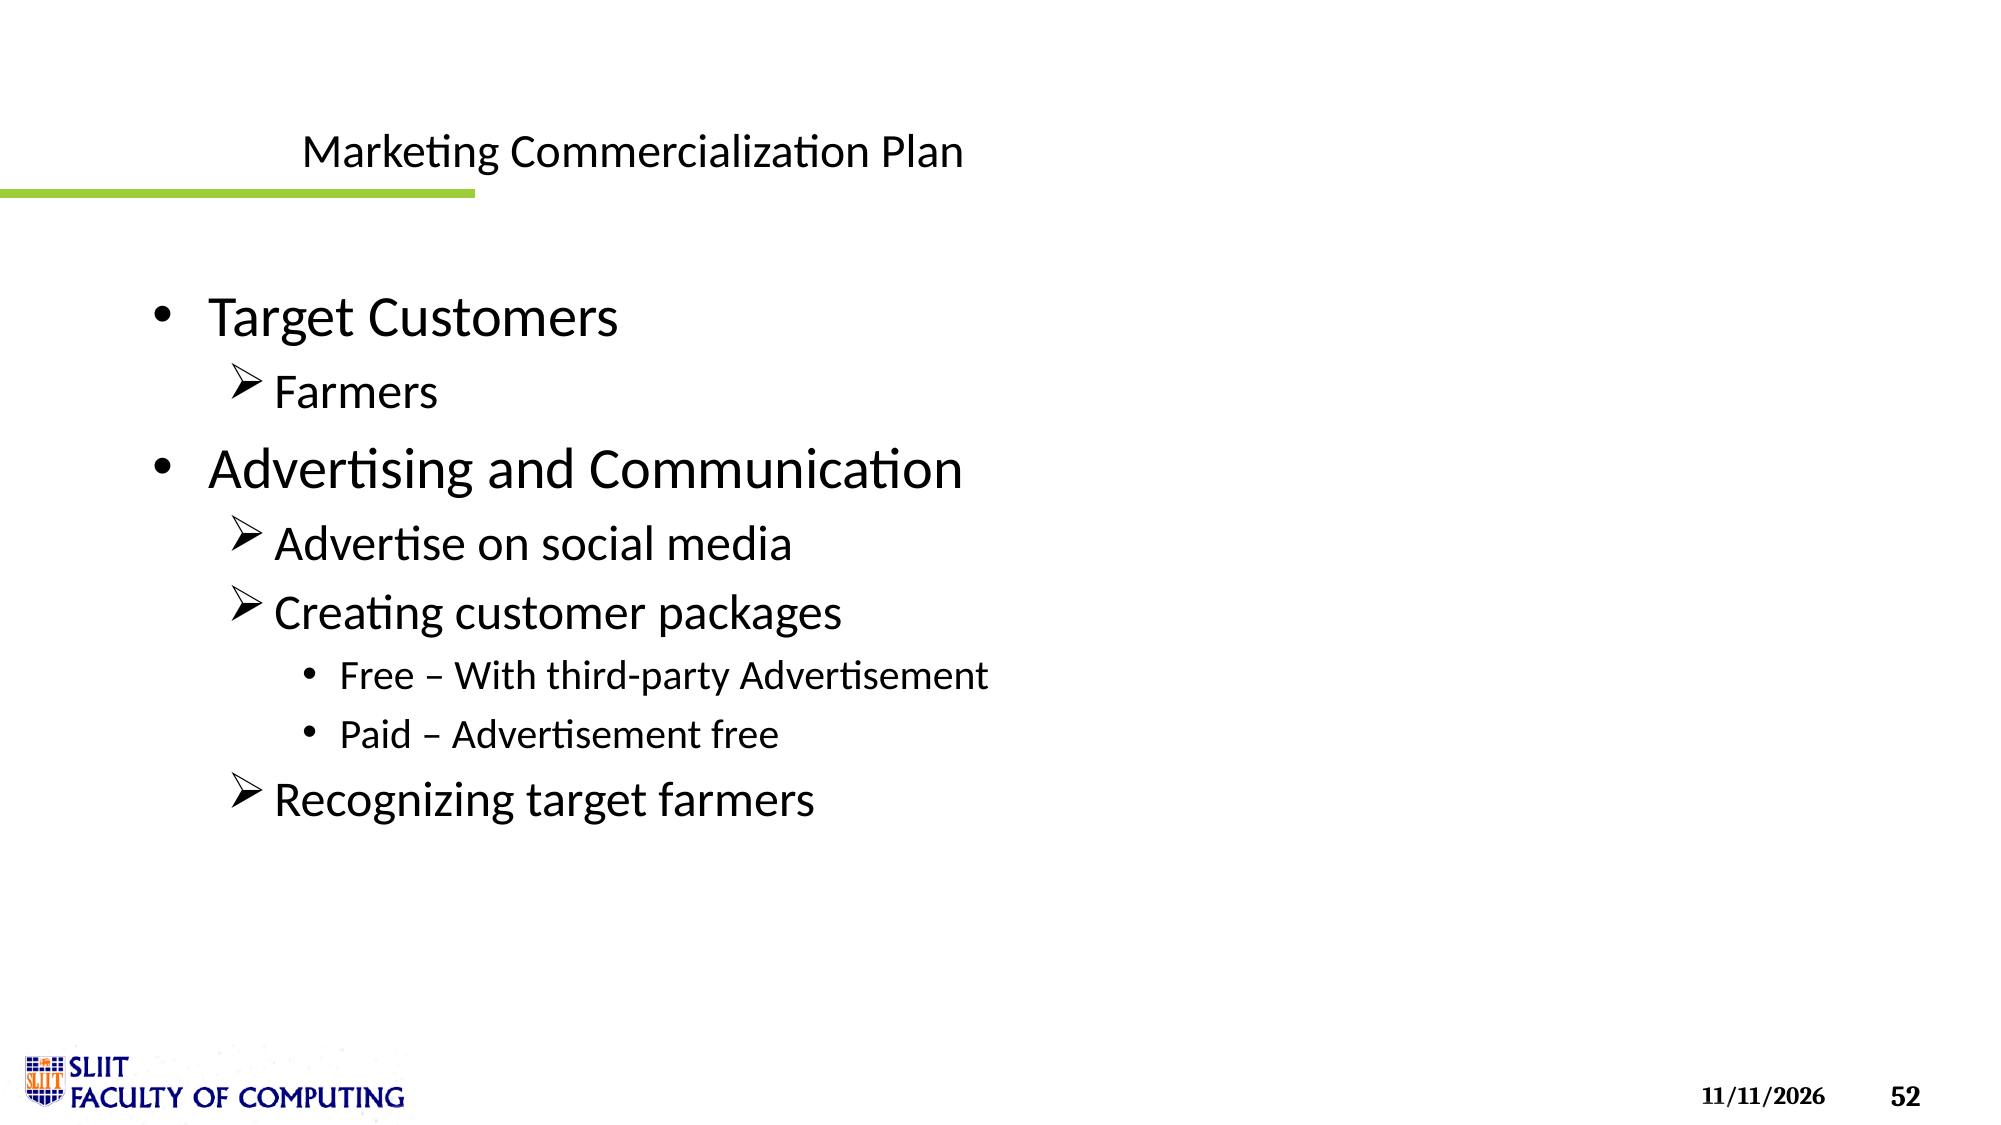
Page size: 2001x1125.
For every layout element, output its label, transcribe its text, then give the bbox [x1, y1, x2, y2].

title Marketing Commercialization Plan [0, 112, 1592, 243]
title Growth Solutions [1, 1119, 413, 1125]
list Target Customers Farmers Advertising and Communication Advertise on social media Creating customer packages Free – With third-party Advertisement Paid – Advertisement free Recognizing target farmers [137, 270, 2000, 1121]
picture [0, 1045, 137, 1124]
